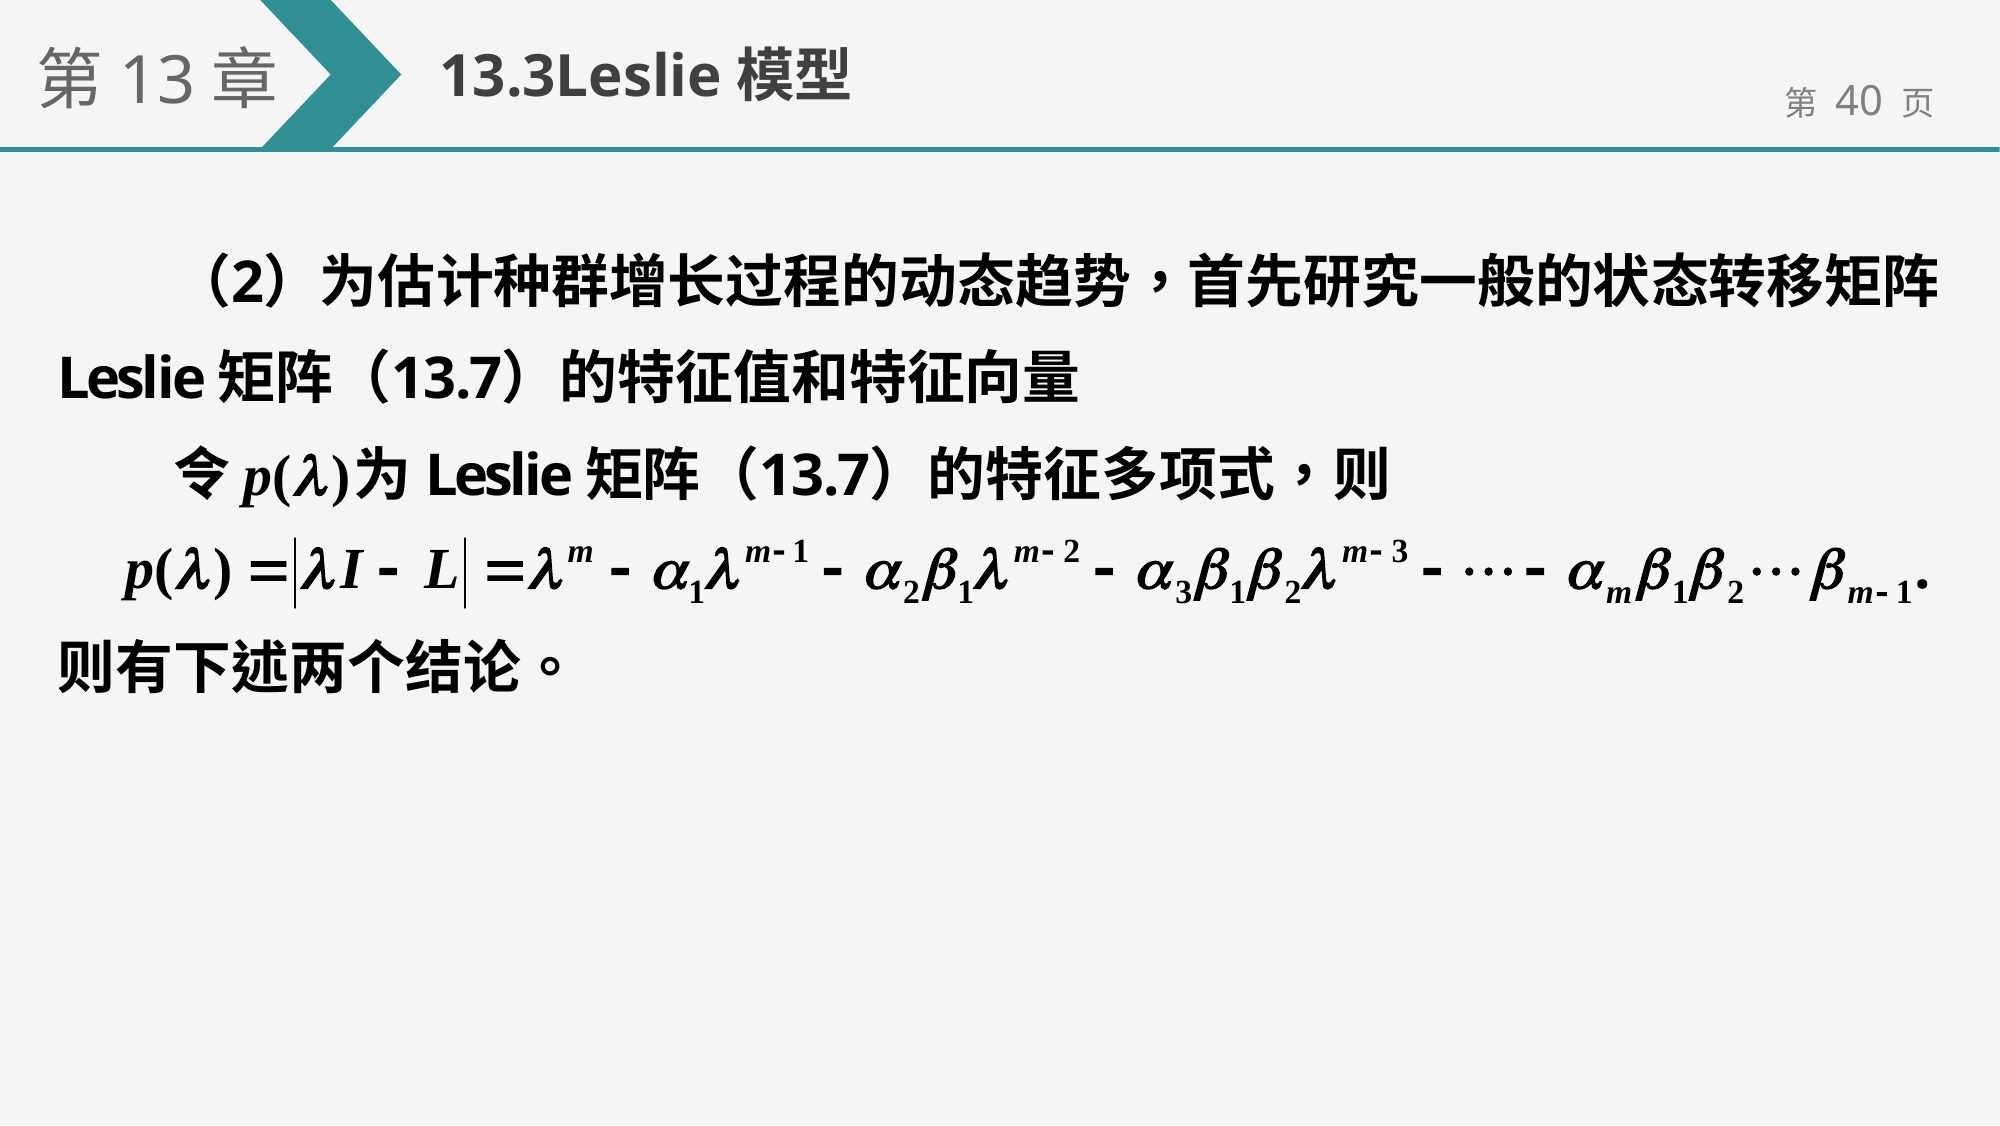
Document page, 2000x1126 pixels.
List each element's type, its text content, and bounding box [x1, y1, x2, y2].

text_box 13.3Leslie模型 [424, 31, 1366, 116]
text_box [258, 0, 403, 148]
text_box 第13章 [21, 29, 294, 125]
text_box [57, 217, 1937, 861]
